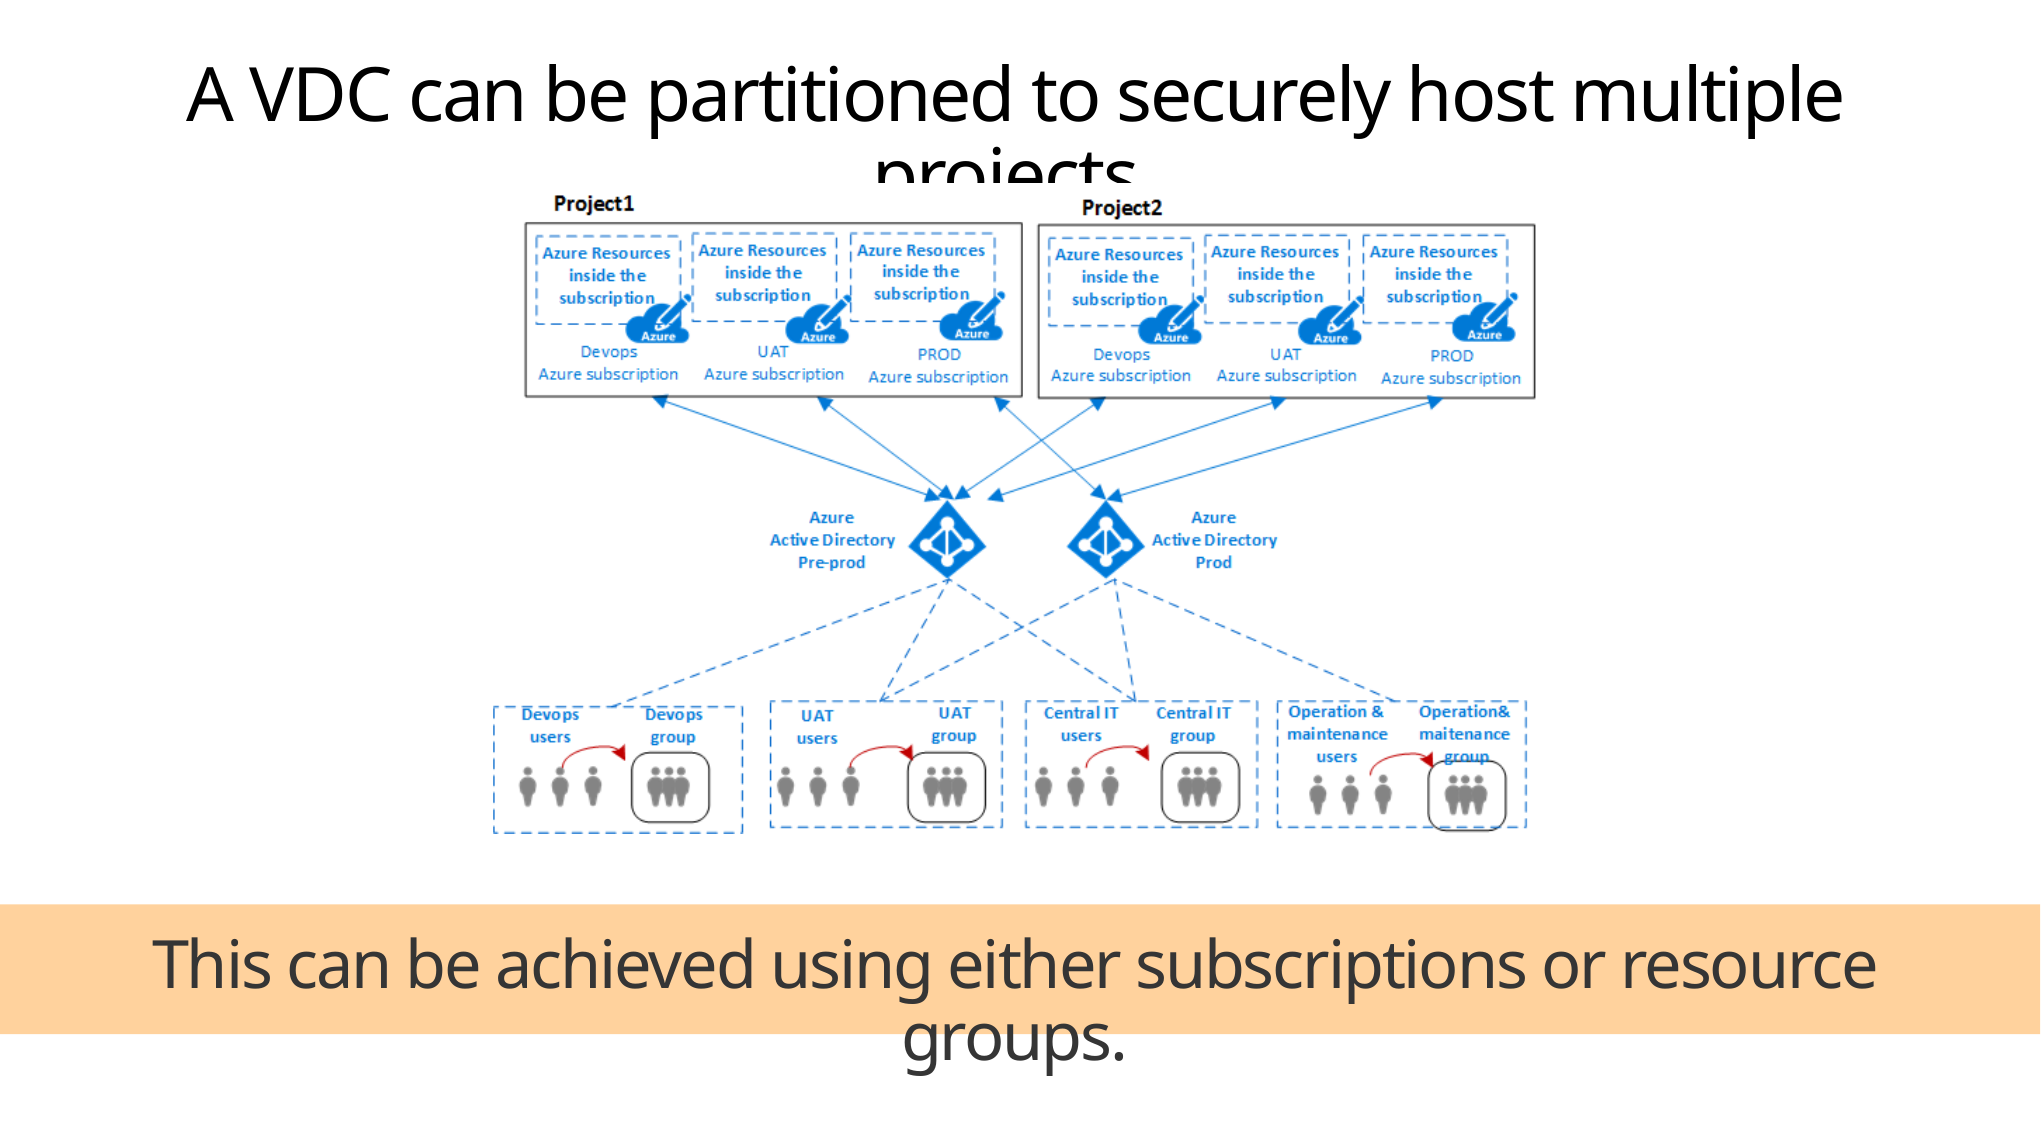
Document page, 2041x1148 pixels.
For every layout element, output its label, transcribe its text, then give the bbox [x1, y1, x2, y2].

title A VDC can be partitioned to securely host multiple projects. [39, 42, 1990, 161]
text_box This can be achieved using either subscriptions or resource groups. [39, 916, 1990, 1035]
text_box [0, 904, 2041, 1035]
picture [492, 183, 1537, 834]
